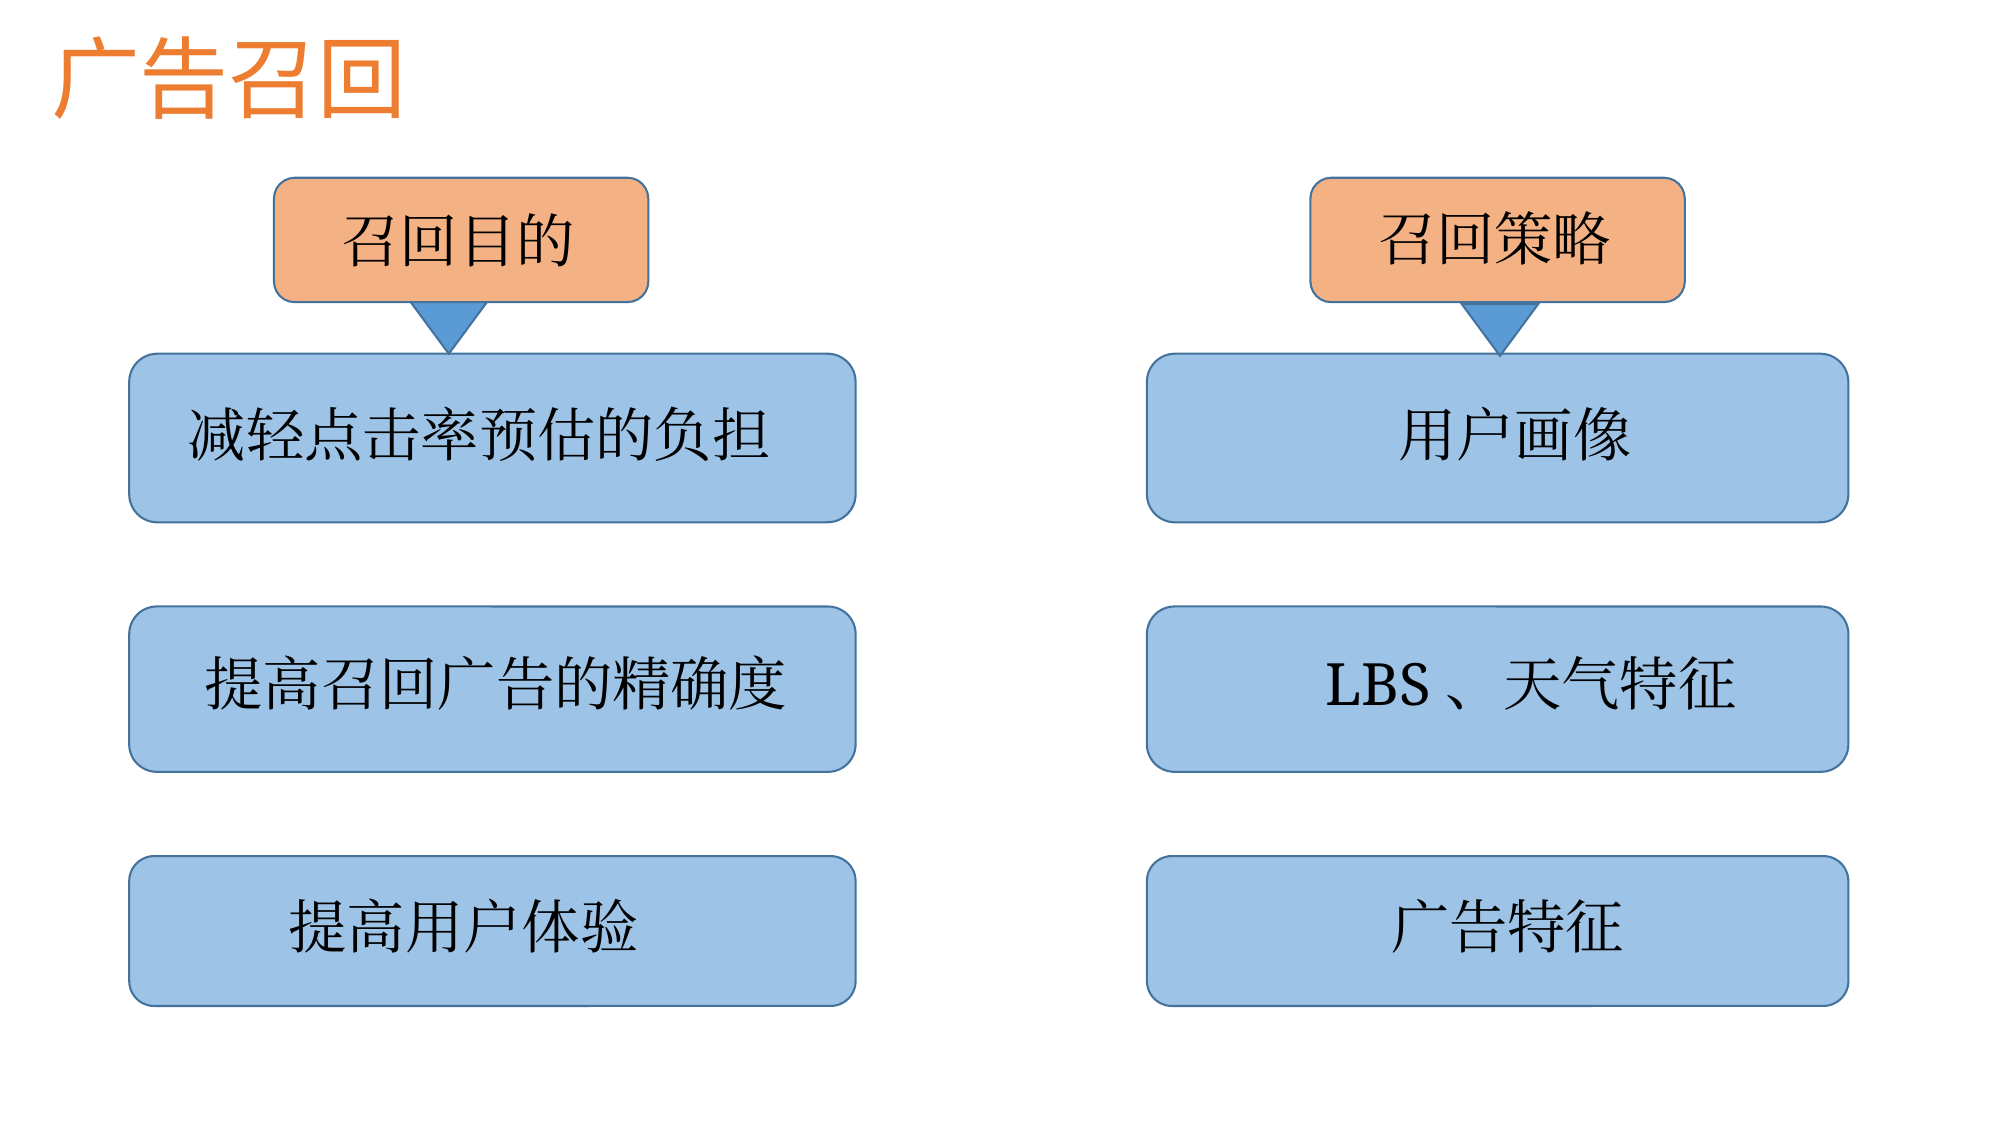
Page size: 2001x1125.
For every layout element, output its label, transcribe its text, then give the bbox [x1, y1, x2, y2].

text_box 召回策略 [1363, 195, 1632, 280]
text_box [1459, 303, 1541, 353]
text_box 召回目的 [327, 196, 596, 282]
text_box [129, 353, 964, 1006]
text_box [408, 301, 489, 353]
title 广告召回 [35, 27, 1761, 139]
text_box [272, 176, 650, 304]
text_box [1309, 176, 1686, 304]
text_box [1146, 353, 1849, 1006]
